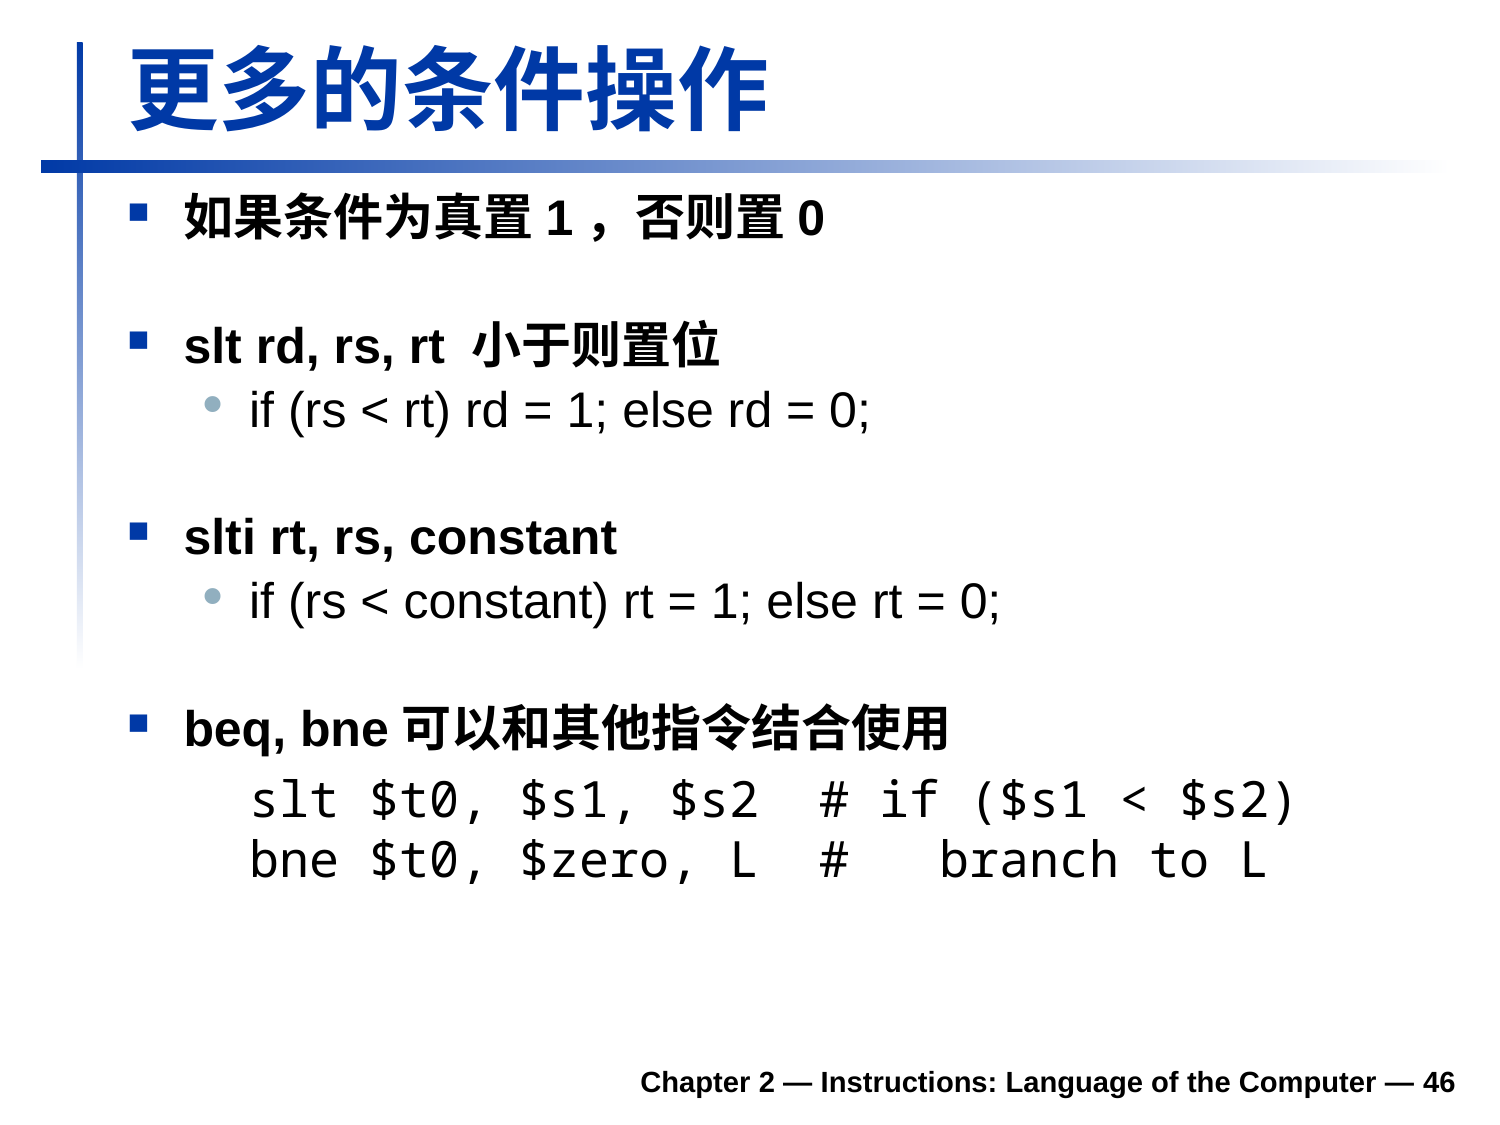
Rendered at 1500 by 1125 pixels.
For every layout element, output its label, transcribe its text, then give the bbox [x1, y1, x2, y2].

list 如果条件为真置1，否则置0 slt rd, rs, rt 小于则置位 if (rs < rt) rd = 1; else rd = 0; slti rt, rs, constant if (rs < constant) rt = 1; else rt = 0; beq, bne可以和其他指令结合使用 slt $t0, $s1, $s2 # if ($s1 < $s2) bne $t0, $zero, L # branch to L [111, 184, 1470, 1024]
title 更多的条件操作 [111, 0, 1468, 150]
footer Chapter 2 — Instructions: Language of the Computer — 46 [277, 1046, 1471, 1106]
